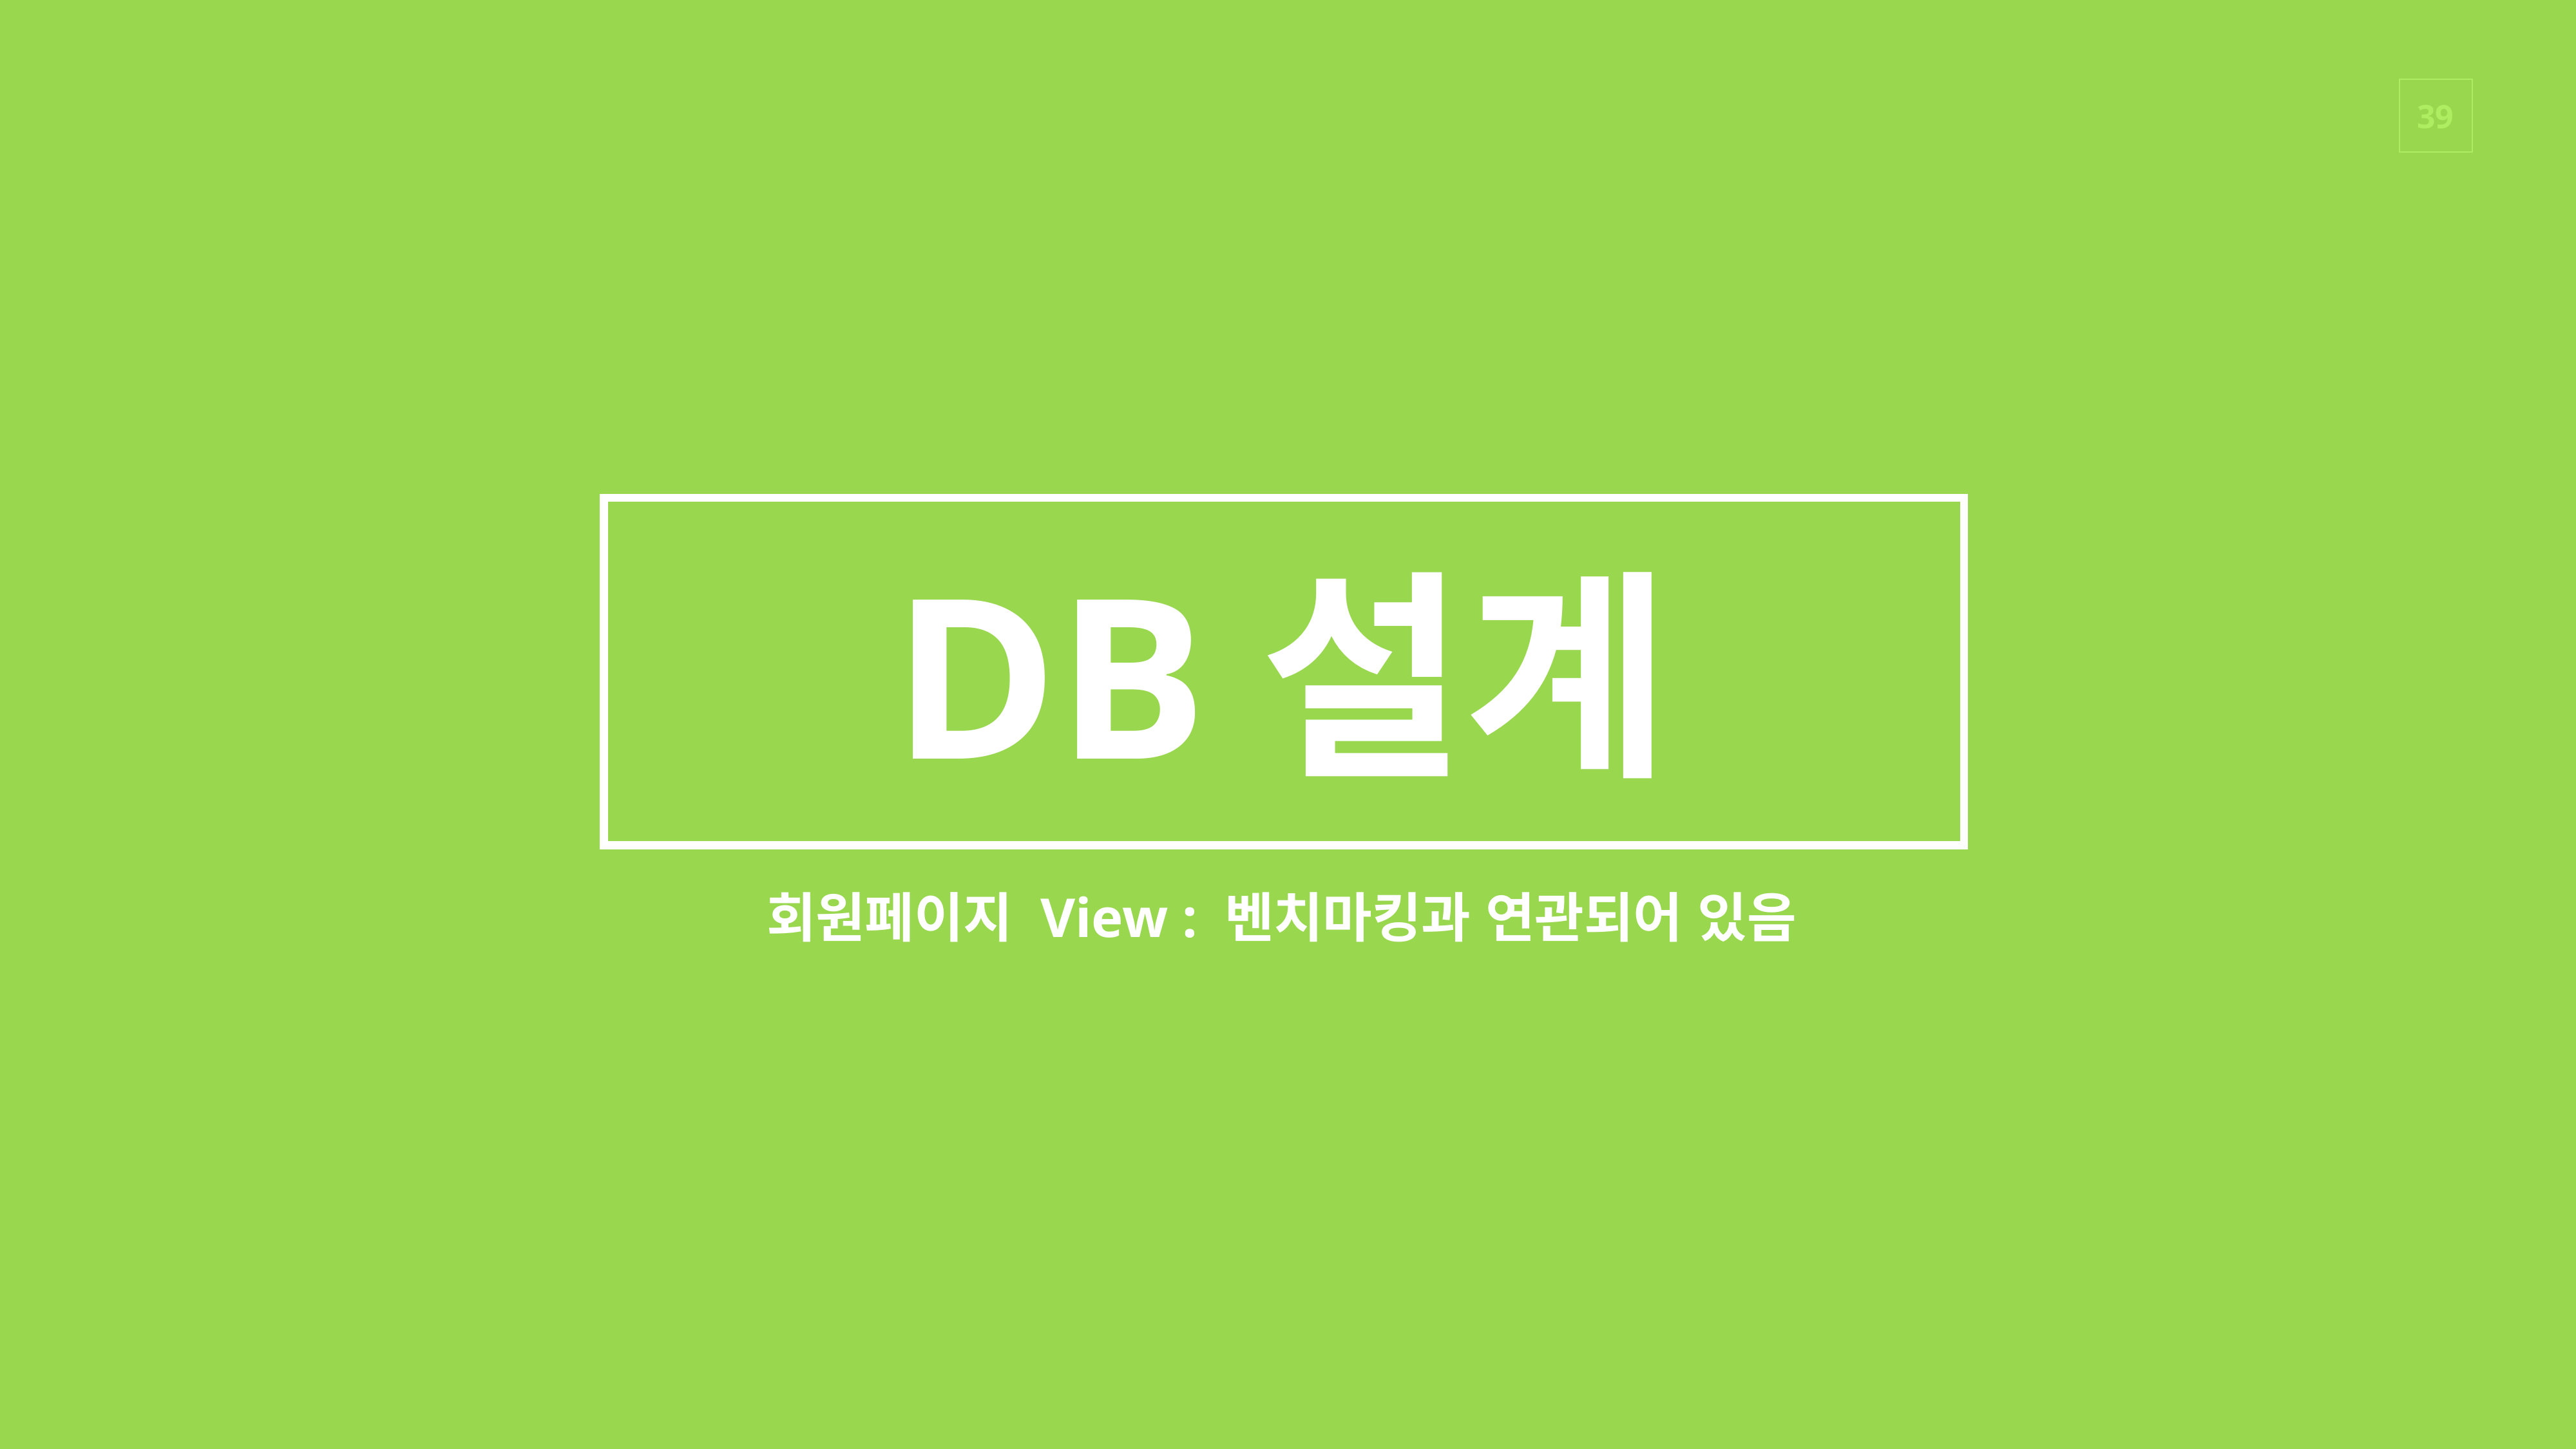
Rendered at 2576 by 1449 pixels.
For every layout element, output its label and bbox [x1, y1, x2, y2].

text_box [0, 0, 2576, 1449]
text_box [604, 497, 1964, 954]
